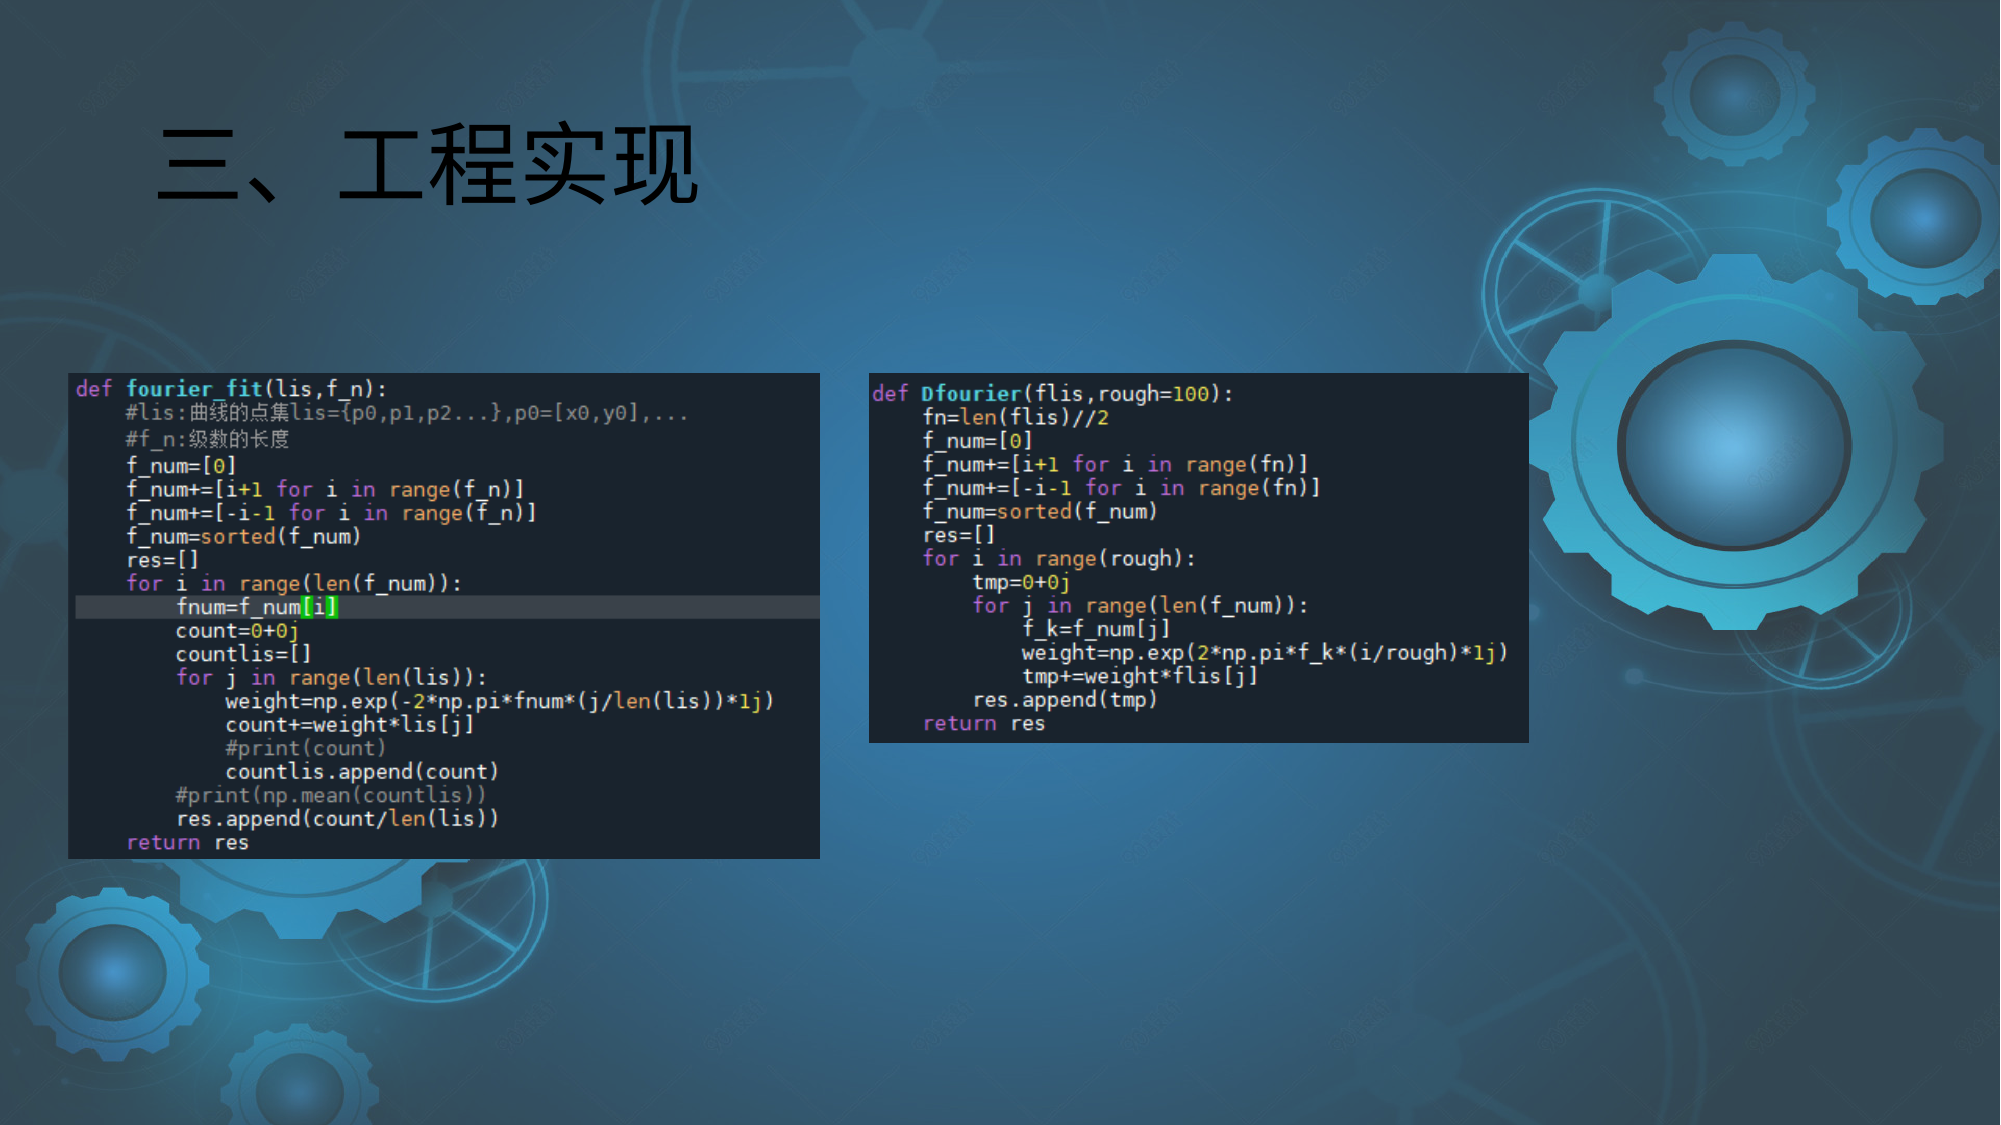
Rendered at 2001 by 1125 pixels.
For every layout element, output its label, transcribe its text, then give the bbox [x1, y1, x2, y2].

title 三、工程实现 [137, 59, 1863, 278]
picture [868, 373, 1530, 744]
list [67, 373, 820, 859]
